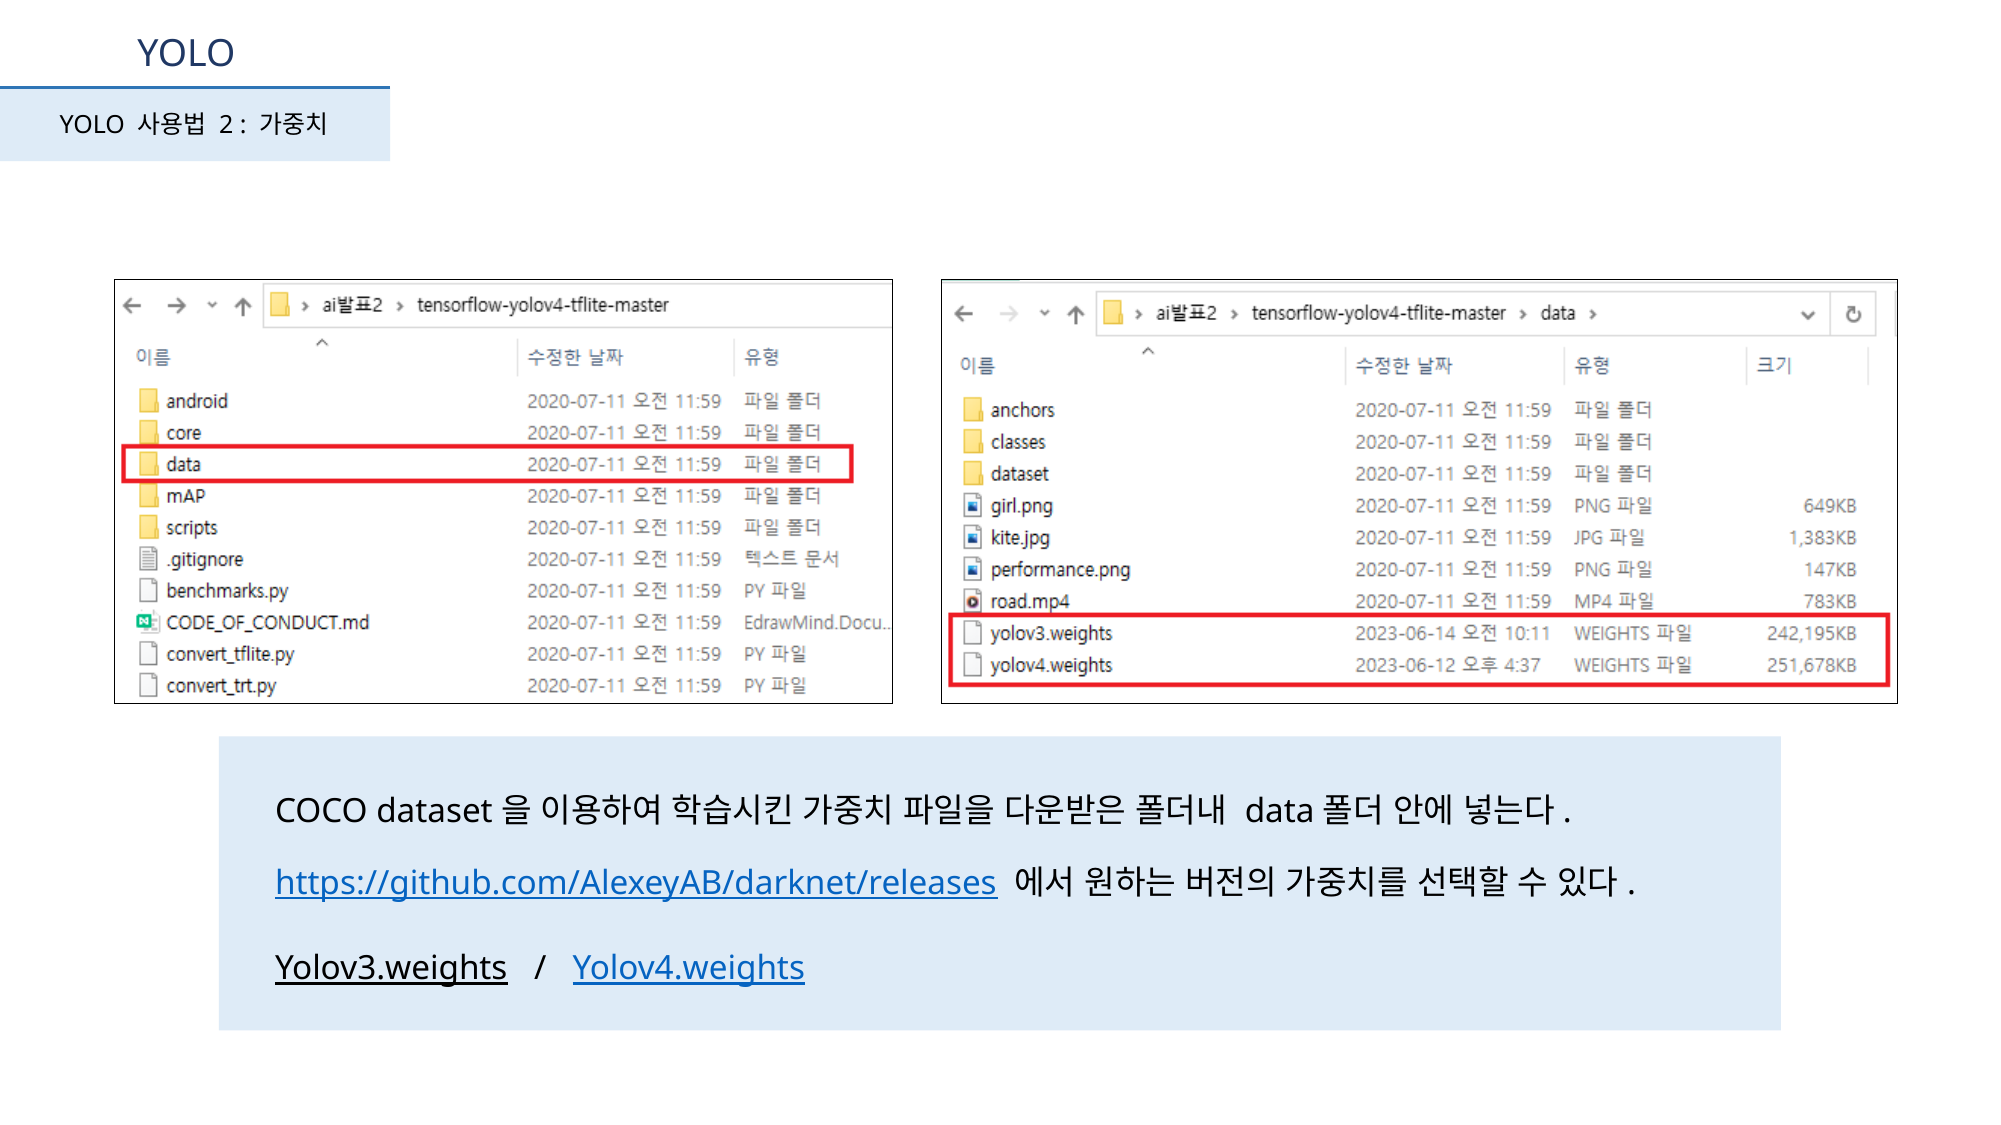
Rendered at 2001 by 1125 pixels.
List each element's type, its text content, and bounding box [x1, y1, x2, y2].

picture [941, 279, 1898, 704]
text_box [218, 735, 1782, 1031]
picture [114, 279, 893, 704]
text_box https://github.com/AlexeyAB/darknet/releases 에서 원하는 버전의 가중치를 선택할 수 있다. Yolov3.weights / Yolov4.weights [260, 853, 1665, 1039]
text_box COCO dataset을 이용하여 학습시킨 가중치 파일을 다운받은 폴더내 data폴더 안에 넣는다. [260, 781, 1887, 837]
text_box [0, 20, 414, 162]
